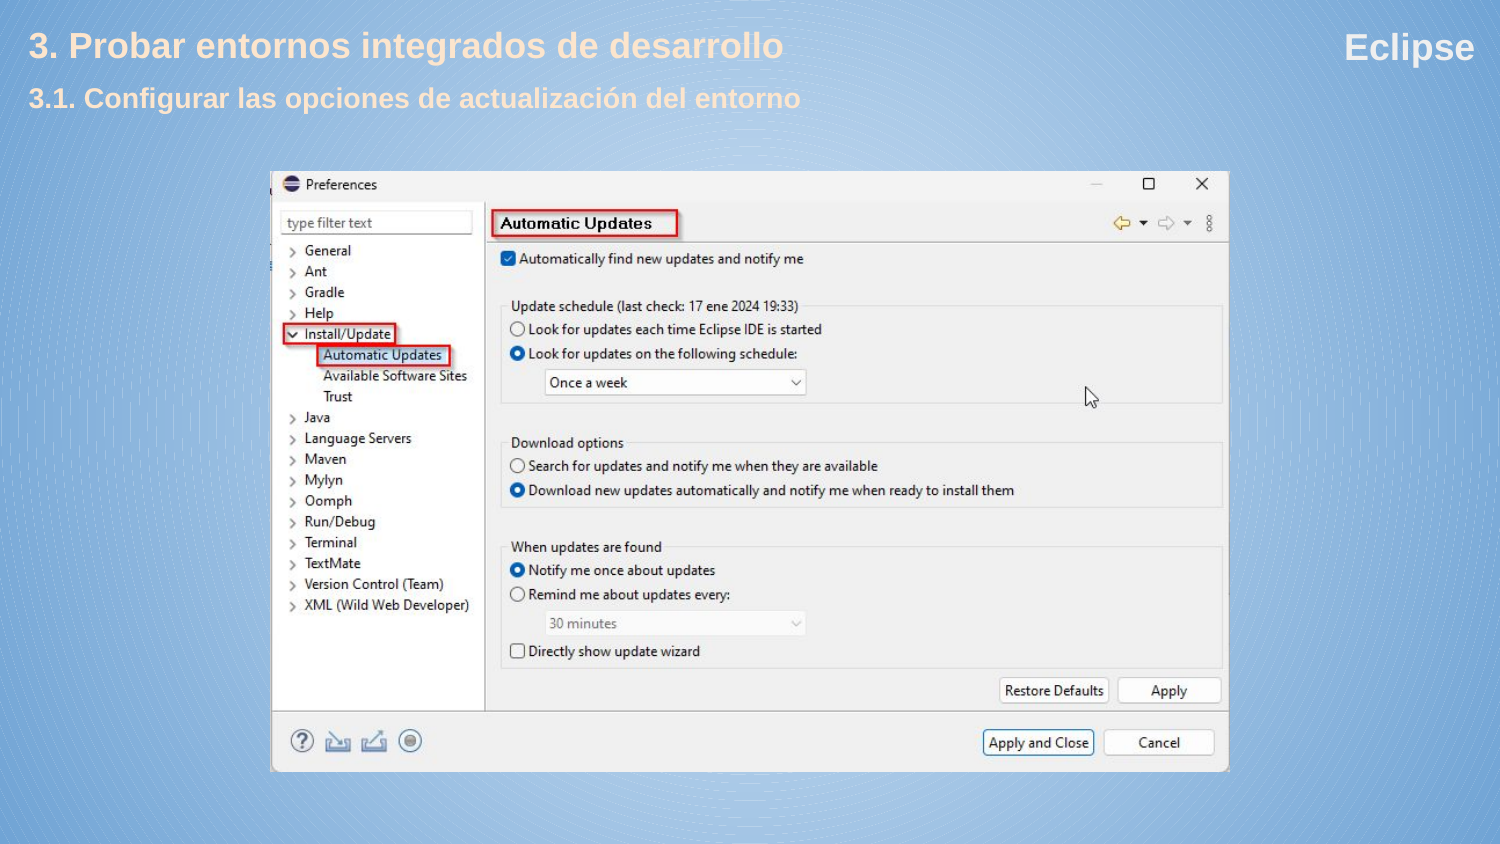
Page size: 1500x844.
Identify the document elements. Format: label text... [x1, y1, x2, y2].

text_box Eclipse [1344, 22, 1486, 68]
text_box 3. Probar entornos integrados de desarrollo [28, 22, 806, 66]
text_box 3.1. Configurar las opciones de actualización del entorno [28, 79, 818, 114]
picture [270, 171, 1230, 772]
